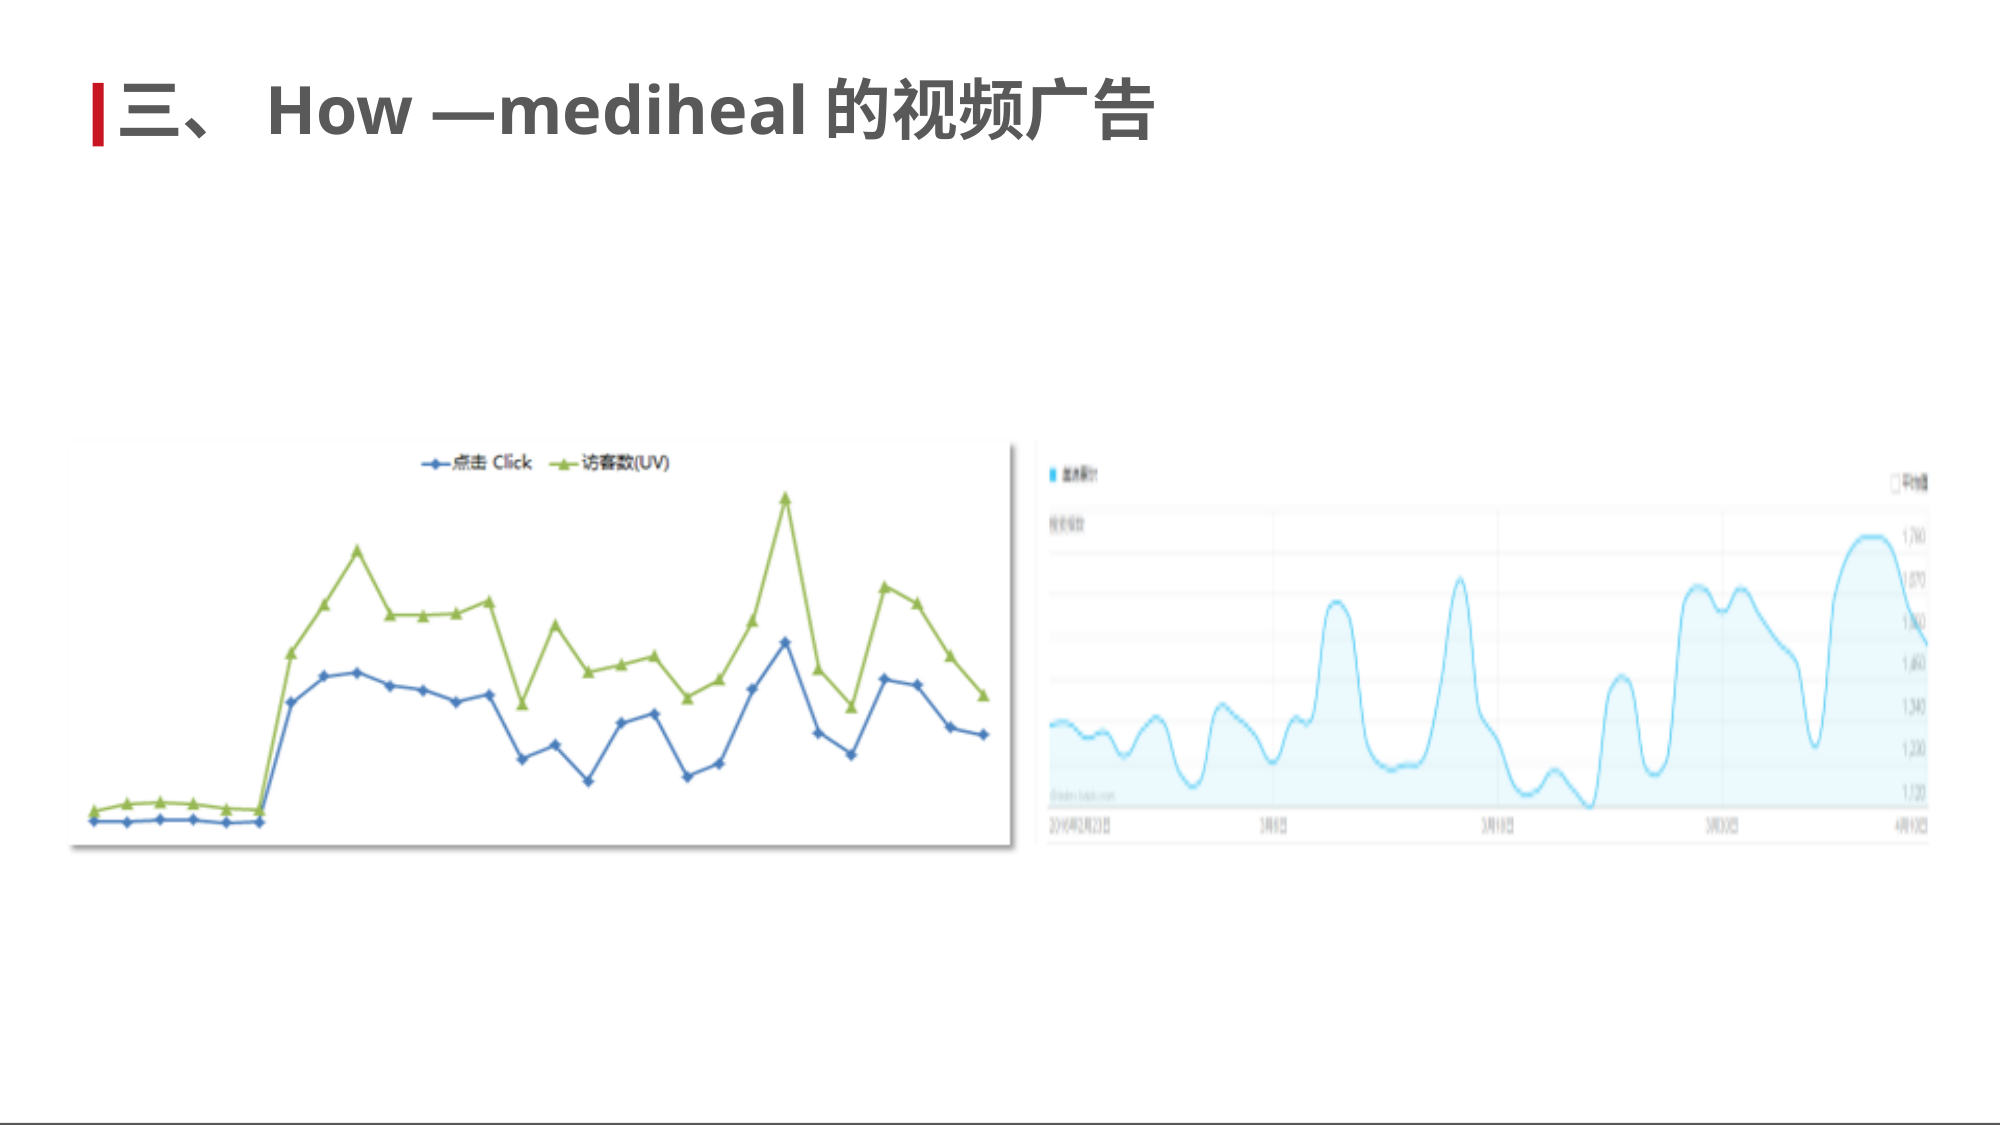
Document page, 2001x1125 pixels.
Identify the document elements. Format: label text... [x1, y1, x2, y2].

text_box [92, 82, 104, 147]
picture [66, 358, 1978, 908]
text_box 三、How —mediheal的视频广告 [108, 60, 1331, 156]
